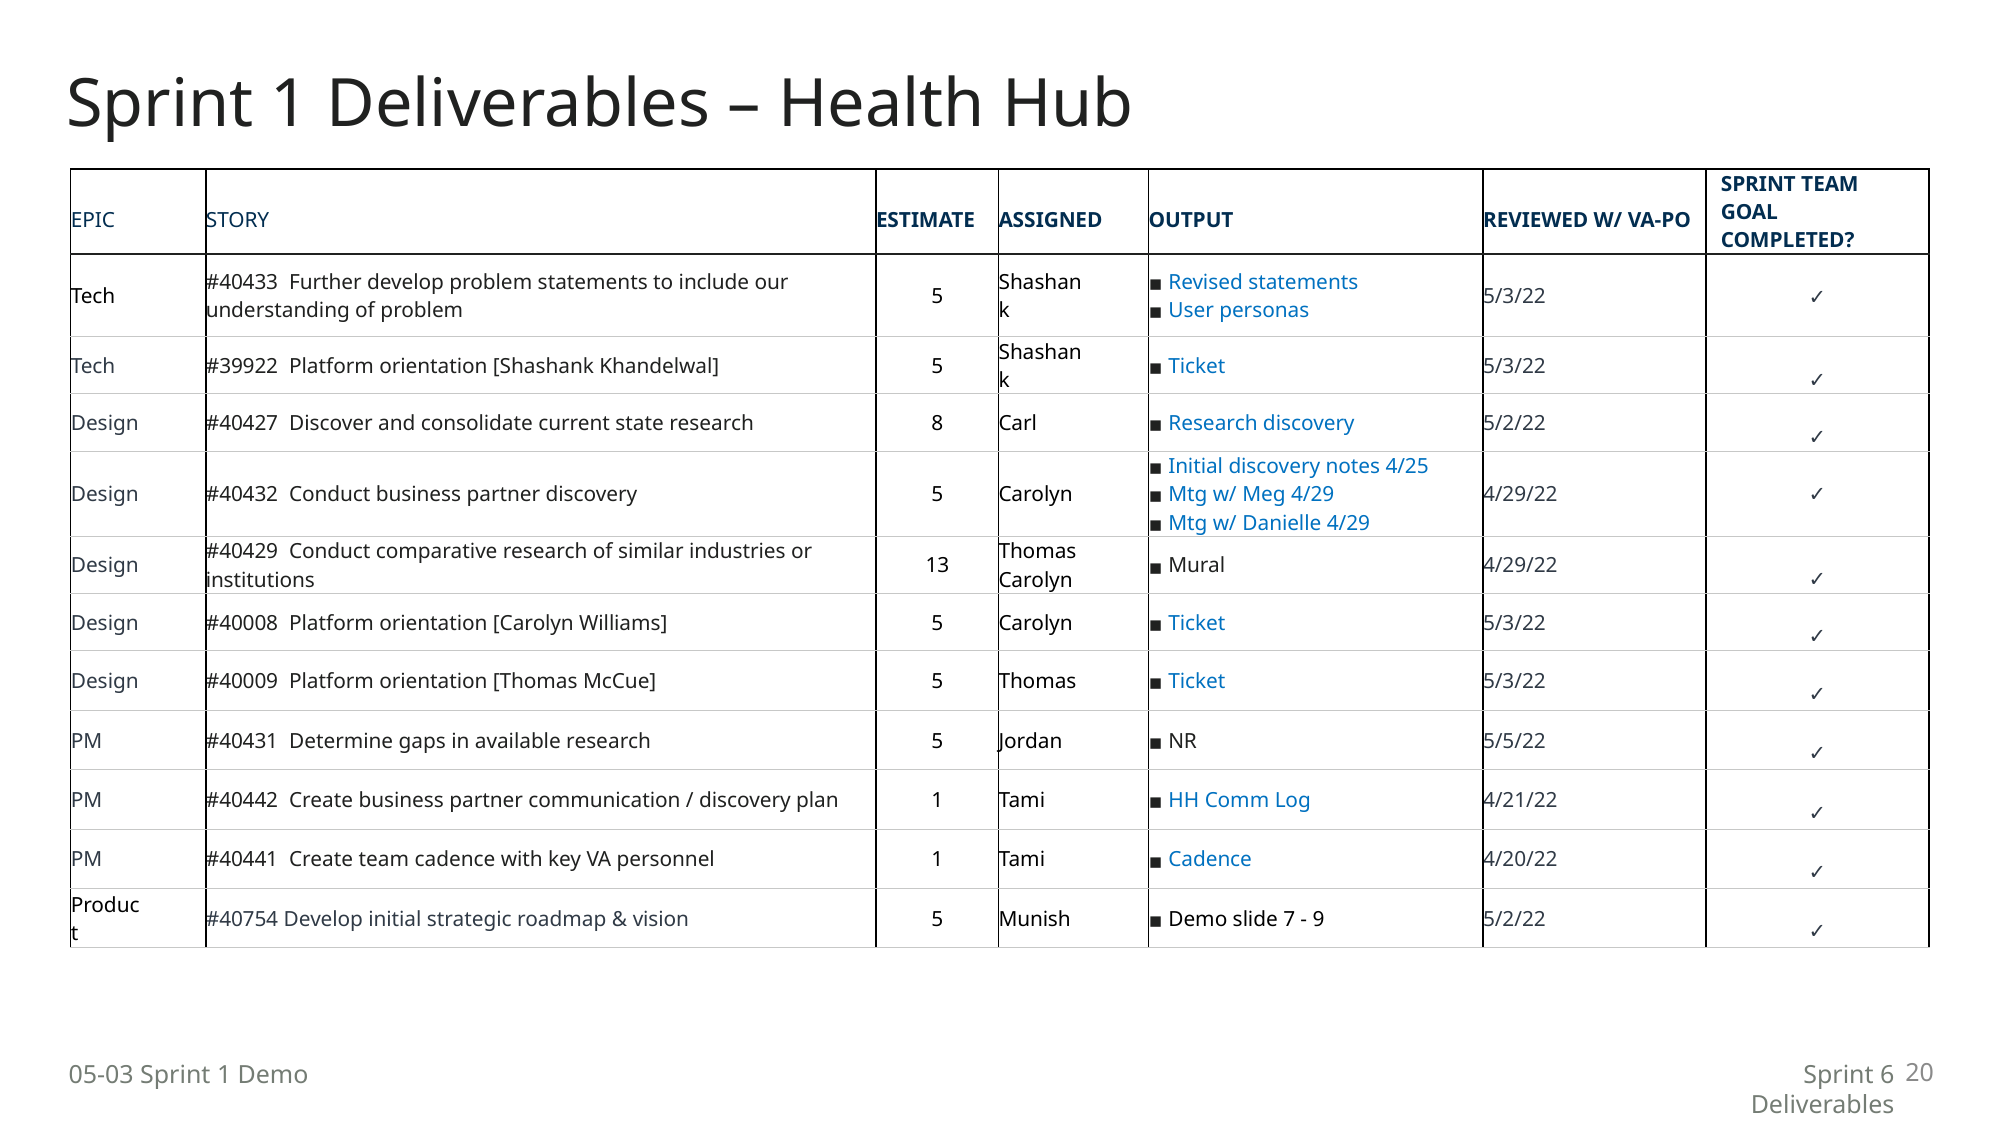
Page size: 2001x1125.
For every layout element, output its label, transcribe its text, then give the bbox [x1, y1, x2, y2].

table_cell Design [71, 394, 205, 451]
table_cell 1 [877, 770, 998, 829]
table_cell #40427 Discover and consolidate current state research [207, 394, 875, 451]
table_cell #40441 Create team cadence with key VA personnel [207, 830, 875, 888]
table_cell 5 [877, 711, 998, 769]
title Sprint 1 Deliverables – Health Hub [51, 61, 1914, 184]
table_cell ✓ [1707, 337, 1928, 393]
table_cell #40009 Platform orientation [Thomas McCue] [207, 651, 875, 710]
table_cell Design [71, 651, 205, 710]
table_cell Mural [1149, 537, 1482, 593]
table_cell #40431 Determine gaps in available research [207, 711, 875, 769]
table_cell Design [71, 537, 205, 593]
table_cell ✓ [1707, 452, 1928, 536]
table_header EPIC [71, 170, 205, 253]
table_cell 5/2/22 [1484, 394, 1705, 451]
table_cell Revised statements User personas [1149, 255, 1482, 336]
table_cell ✓ [1707, 537, 1928, 593]
table_cell PM [71, 770, 205, 829]
table_cell 8 [877, 394, 998, 451]
table_cell ✓ [1707, 889, 1928, 947]
table_cell Research discovery [1149, 394, 1482, 451]
table_cell Carl [999, 394, 1148, 451]
text_box 05-03 Sprint 1 Demo [68, 1051, 516, 1097]
table_header SPRINT TEAM GOAL COMPLETED? [1707, 170, 1928, 253]
table_cell Ticket [1149, 594, 1482, 650]
table_cell ✓ [1707, 830, 1928, 888]
table_cell 5/3/22 [1484, 651, 1705, 710]
table_cell Product [71, 889, 205, 947]
table_cell Thomas [999, 651, 1148, 710]
table_cell Demo slide 7 - 9 [1149, 889, 1482, 947]
table_cell Carolyn [999, 452, 1148, 536]
table_cell 4/29/22 [1484, 452, 1705, 536]
table_cell #40433 Further develop problem statements to include our understanding of problem [207, 255, 875, 336]
table_cell Munish [999, 889, 1148, 947]
table_cell 5/2/22 [1484, 889, 1705, 947]
table_header OUTPUT [1149, 170, 1482, 253]
table_cell Shashank [999, 337, 1148, 393]
table_cell 5 [877, 889, 998, 947]
table_cell ✓ [1707, 770, 1928, 829]
table_cell Cadence [1149, 830, 1482, 888]
table_cell Tami [999, 770, 1148, 829]
table_cell Tech [71, 337, 205, 393]
table_cell #40432 Conduct business partner discovery [207, 452, 875, 536]
table_cell 5/3/22 [1484, 255, 1705, 336]
table_cell 13 [877, 537, 998, 593]
table_cell 5/5/22 [1484, 711, 1705, 769]
table_cell 5 [877, 337, 998, 393]
table_cell 5/3/22 [1484, 337, 1705, 393]
table_cell ✓ [1707, 394, 1928, 451]
table_cell ✓ [1707, 255, 1928, 336]
table_cell PM [71, 830, 205, 888]
table_cell #40429 Conduct comparative research of similar industries or institutions [207, 537, 875, 593]
table_cell ✓ [1707, 651, 1928, 710]
table_cell Thomas Carolyn [999, 537, 1148, 593]
table_cell Carolyn [999, 594, 1148, 650]
text_box Sprint 6 Deliverables [1663, 1051, 1910, 1125]
table_cell Initial discovery notes 4/25 Mtg w/ Meg 4/29 Mtg w/ Danielle 4/29 [1149, 452, 1482, 536]
table_cell NR [1149, 711, 1482, 769]
table_cell Tami [999, 830, 1148, 888]
table_cell ✓ [1707, 594, 1928, 650]
table_cell 5 [877, 452, 998, 536]
table_header STORY [207, 170, 875, 253]
table_cell 4/21/22 [1484, 770, 1705, 829]
table_cell PM [71, 711, 205, 769]
table_cell Design [71, 594, 205, 650]
table_cell Design [71, 452, 205, 536]
table_cell 5 [877, 255, 998, 336]
table_cell 5 [877, 651, 998, 710]
table_cell 5/3/22 [1484, 594, 1705, 650]
table_header ASSIGNED [999, 170, 1148, 253]
table_cell Ticket [1149, 337, 1482, 393]
table_cell 5 [877, 594, 998, 650]
table_cell #40754 Develop initial strategic roadmap & vision [207, 889, 875, 947]
table_cell Tech [71, 255, 205, 336]
table_cell #40008 Platform orientation [Carolyn Williams] [207, 594, 875, 650]
table_cell 1 [877, 830, 998, 888]
table_header ESTIMATE [877, 170, 998, 253]
table_cell #39922 Platform orientation [Shashank Khandelwal] [207, 337, 875, 393]
table_cell 4/20/22 [1484, 830, 1705, 888]
table_cell Shashank [999, 255, 1148, 336]
table_cell Jordan [999, 711, 1148, 769]
table_cell Ticket [1149, 651, 1482, 710]
table_cell #40442 Create business partner communication / discovery plan [207, 770, 875, 829]
table_cell 4/29/22 [1484, 537, 1705, 593]
table_cell ✓ [1707, 711, 1928, 769]
table_header REVIEWED W/ VA-PO [1484, 170, 1705, 253]
slide_number 20 [1882, 1043, 1949, 1104]
table_cell HH Comm Log [1149, 770, 1482, 829]
